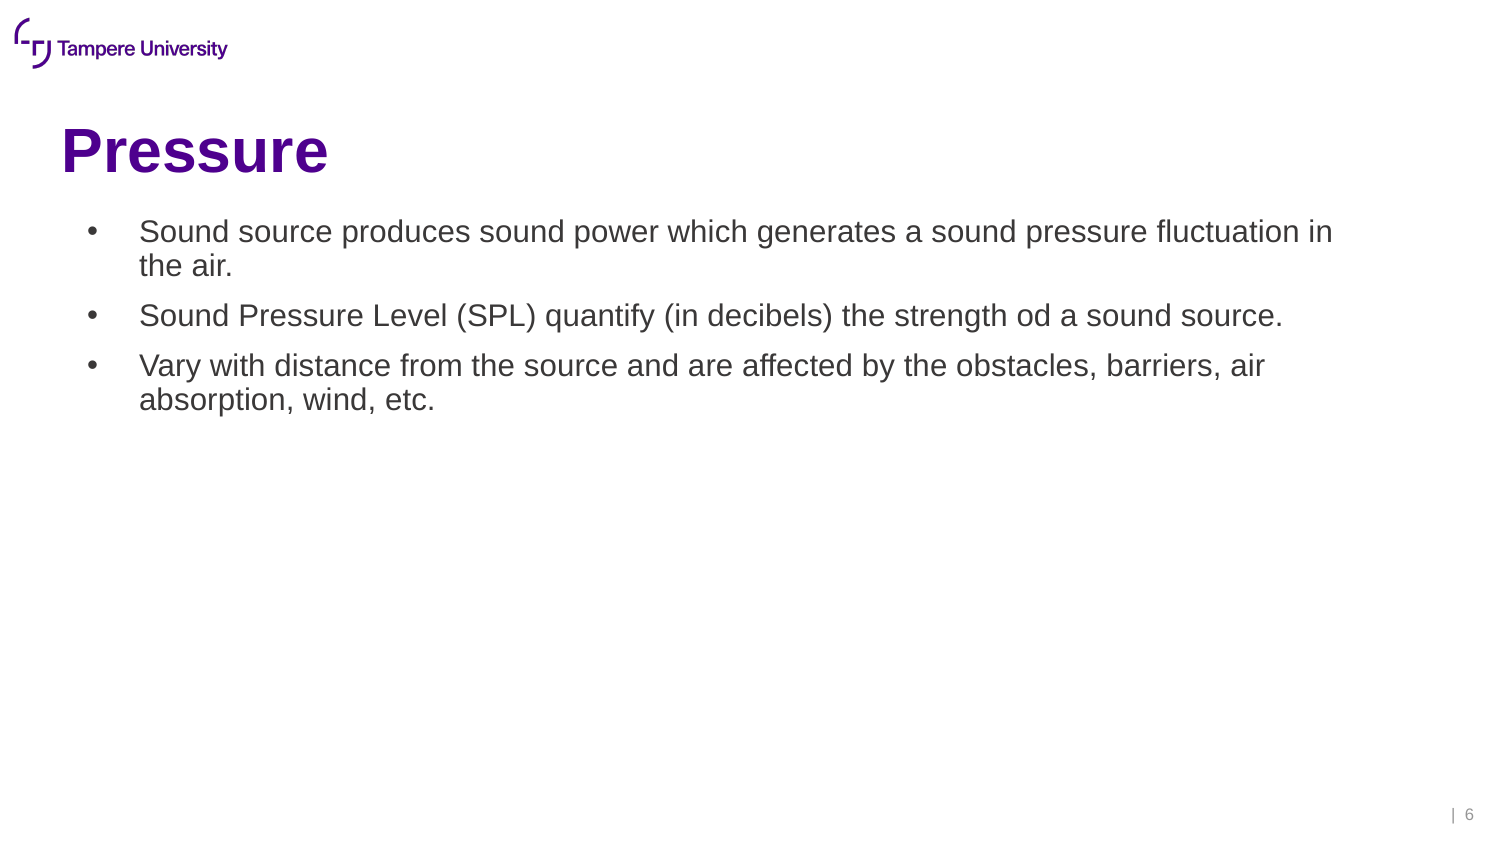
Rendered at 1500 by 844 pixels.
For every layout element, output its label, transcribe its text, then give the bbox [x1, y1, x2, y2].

title Pressure [50, 112, 1345, 192]
slide_number | 6 [1439, 798, 1486, 830]
list Sound source produces sound power which generates a sound pressure fluctuation in the air. Sound Pressure Level (SPL) quantify (in decibels) the strength od a sound source. Vary with distance from the source and are affected by the obstacles, barriers, air absorption, wind, etc. [52, 210, 1347, 746]
picture [3, 4, 241, 80]
